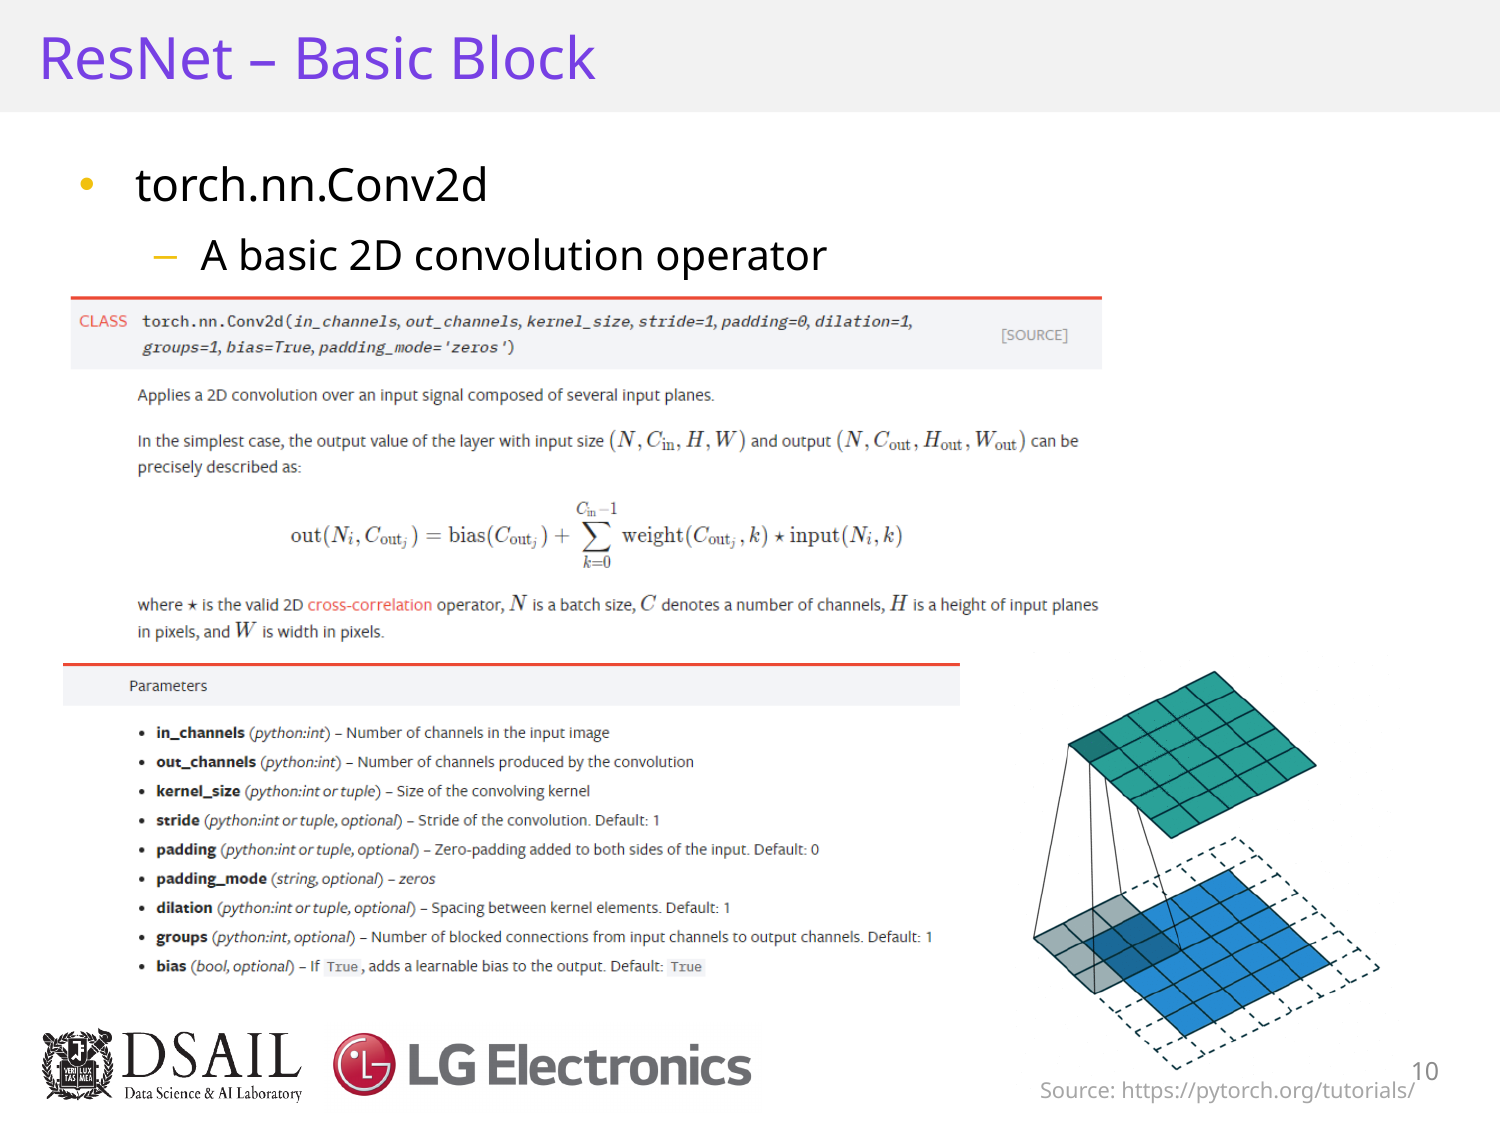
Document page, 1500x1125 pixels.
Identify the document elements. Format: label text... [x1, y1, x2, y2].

picture [63, 662, 962, 988]
title ResNet – Basic Block [23, 0, 1477, 113]
list torch.nn.Conv2d A basic 2D convolution operator [63, 137, 1452, 976]
text_box Source: https://pytorch.org/tutorials/ [1025, 1069, 1431, 1111]
picture [42, 1023, 304, 1103]
picture [63, 293, 1400, 1091]
slide_number 10 [1405, 1042, 1455, 1103]
picture [324, 1022, 762, 1113]
